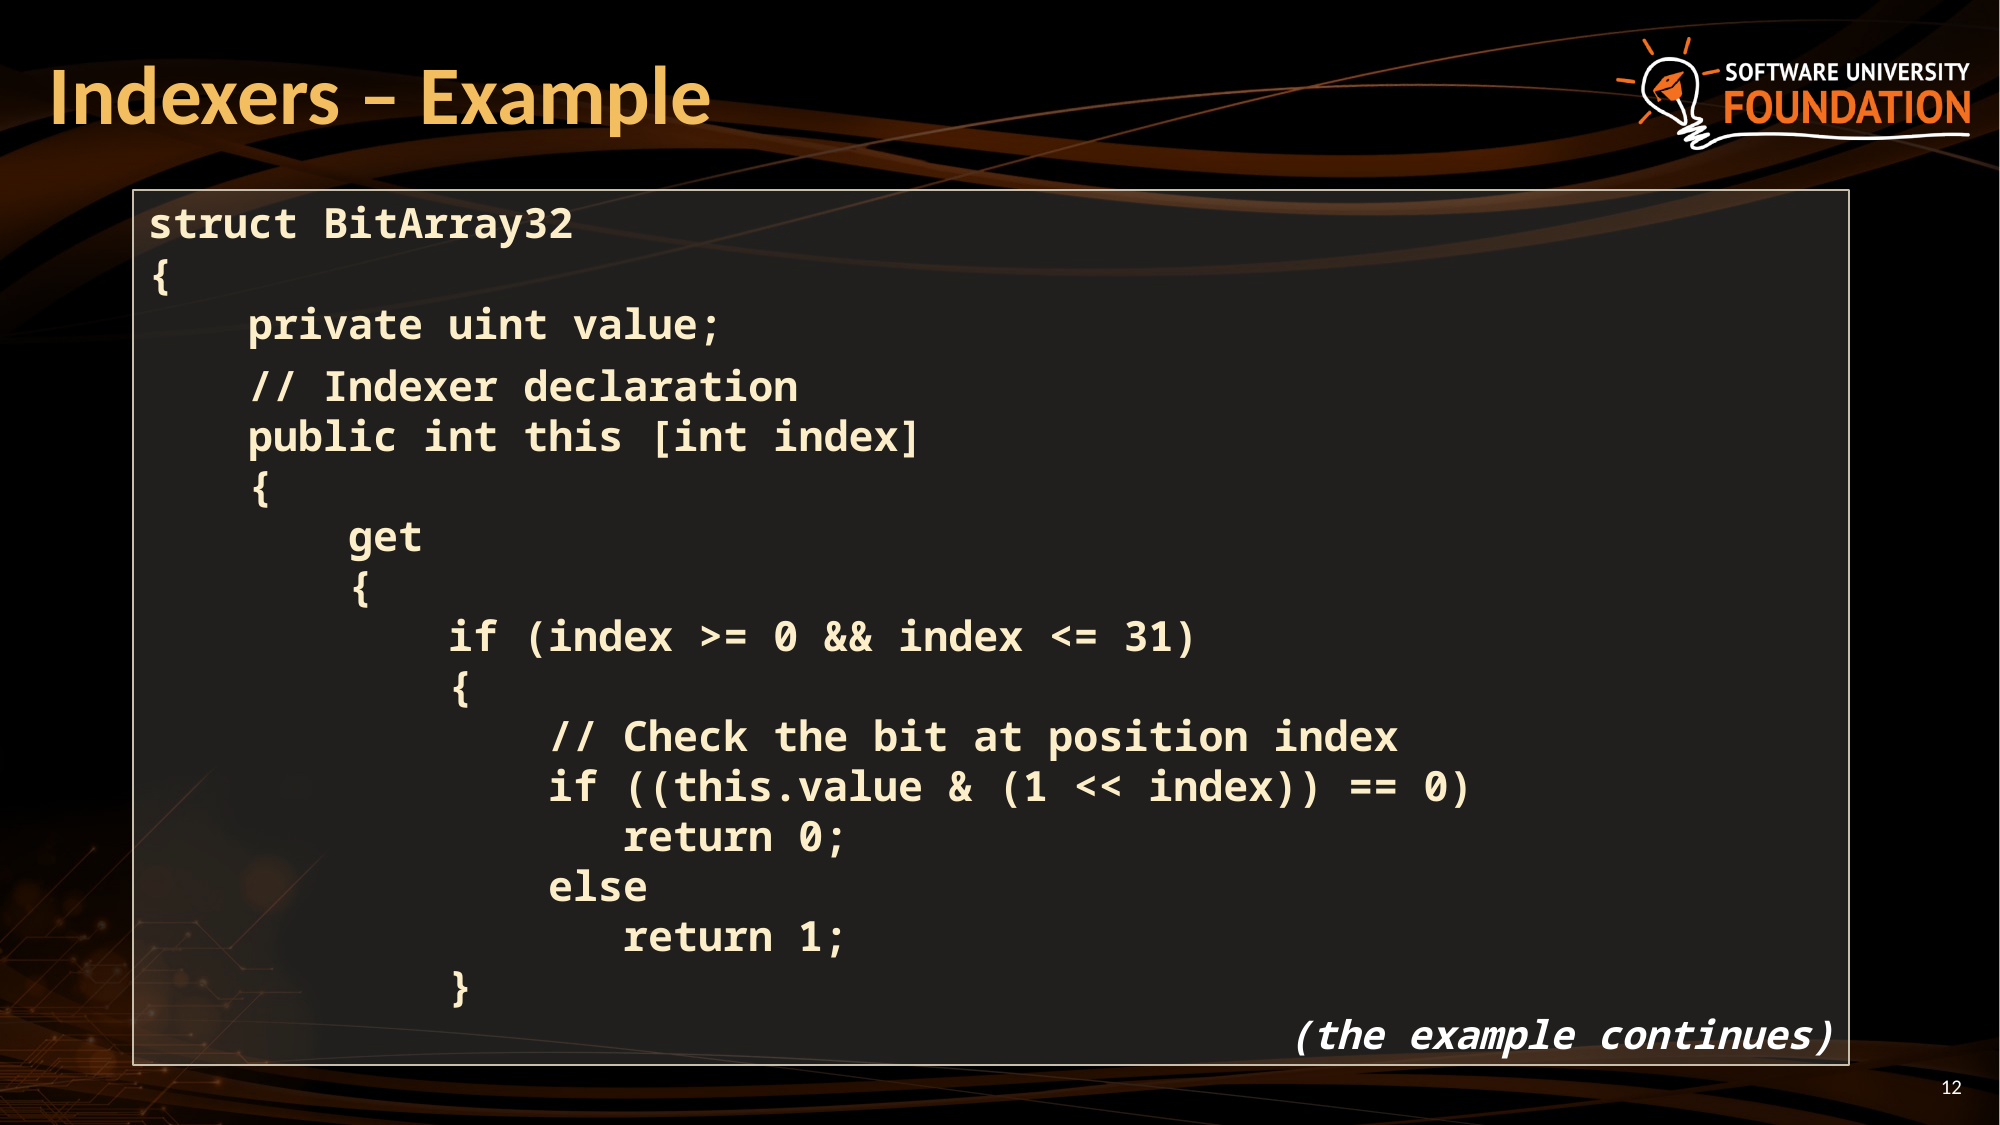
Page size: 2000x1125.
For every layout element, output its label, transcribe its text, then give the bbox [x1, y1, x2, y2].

slide_number 12 [1897, 1070, 1968, 1103]
picture [0, 0, 2000, 1125]
text_box struct BitArray32 { private uint value; // Indexer declaration public int this [int index] { get { if (index >= 0 && index <= 31) { // Check the bit at position index if ((this.value & (1 << index)) == 0) return 0; else return 1; } (the example continues) [133, 189, 1850, 1066]
title Indexers – Example [30, 6, 1602, 189]
